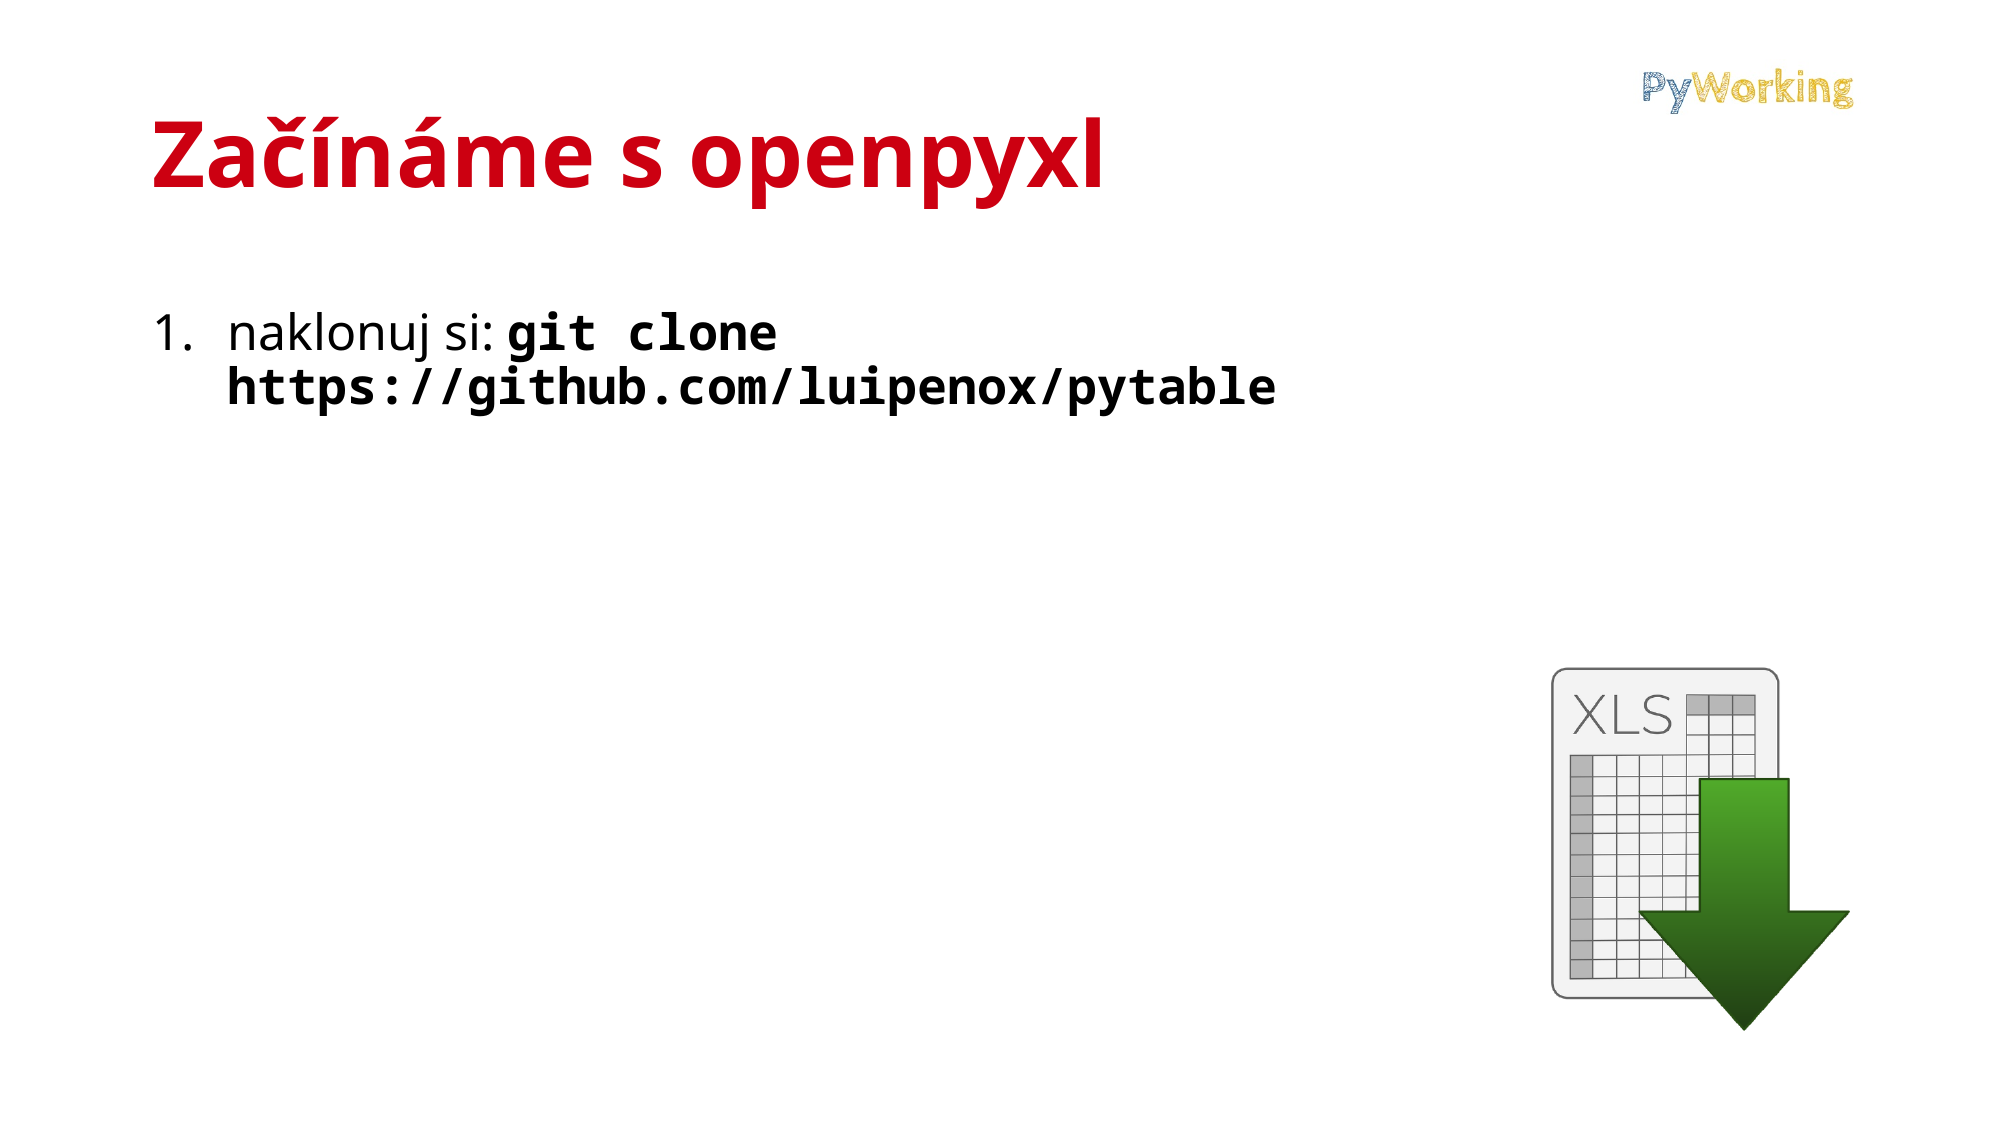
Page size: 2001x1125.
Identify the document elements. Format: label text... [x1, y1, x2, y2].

picture [1633, 59, 1863, 118]
title Začínáme s openpyxl [137, 59, 1863, 256]
picture [1425, 651, 1980, 1045]
list naklonuj si: git clone https://github.com/luipenox/pytable vytvoř si nový soubor demo_openpyxl.py v klonovaném projektu naimportuj si v něm: from pytable import create_demo zavolej importovanou funkci: create_demo() omrkni výsledný soubor ve svém tabulkovém editoru [137, 299, 1863, 1014]
